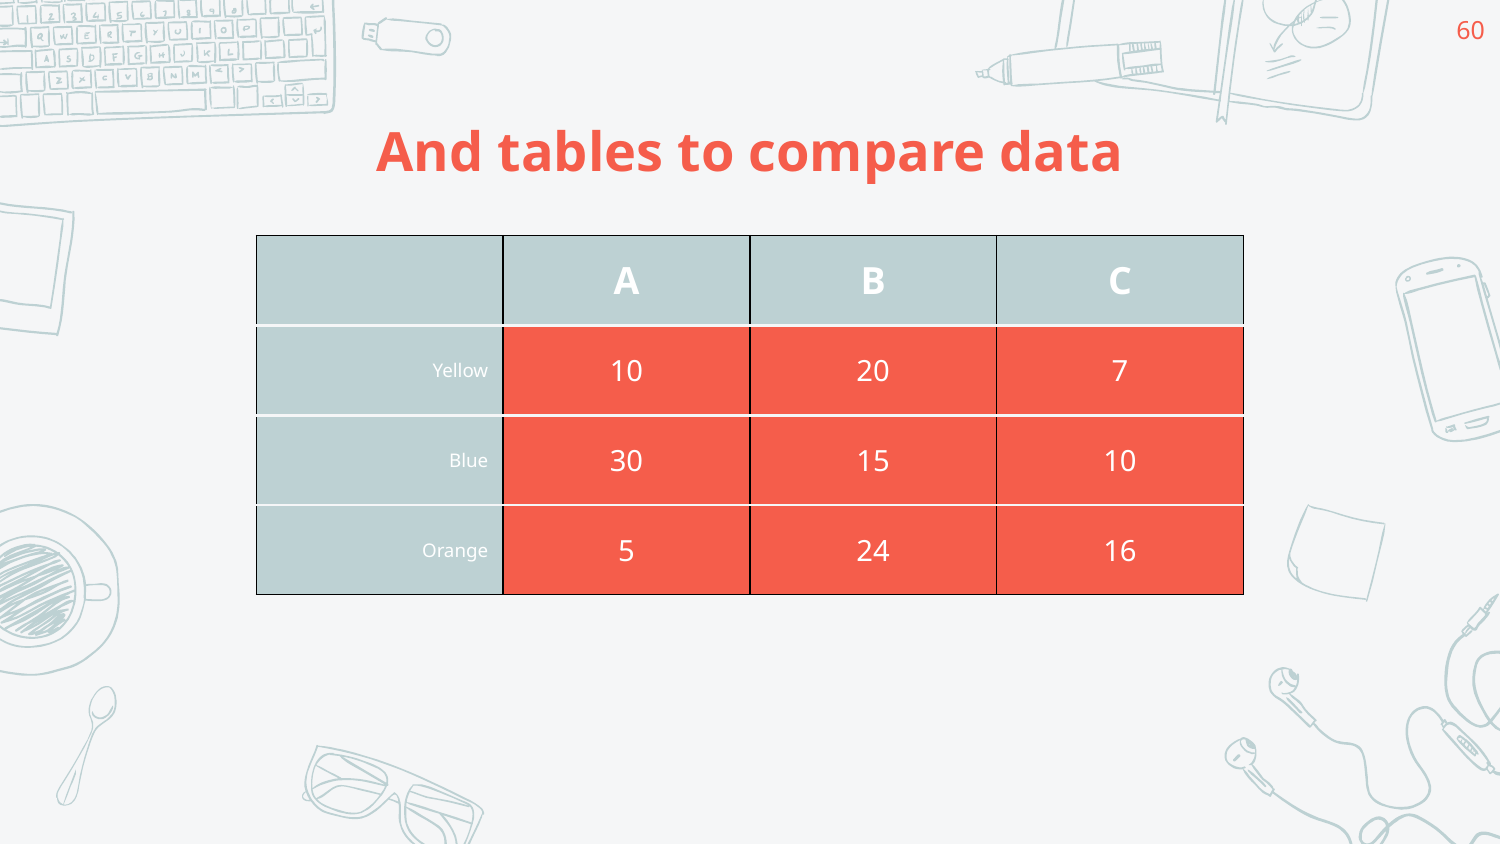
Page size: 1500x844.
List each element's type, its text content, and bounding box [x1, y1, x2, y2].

table_cell Yellow [257, 327, 502, 414]
table_cell 30 [504, 417, 749, 504]
table_header C [997, 236, 1243, 324]
table_cell Orange [257, 506, 502, 594]
table_cell 24 [751, 506, 996, 594]
table_header [257, 236, 502, 324]
slide_number 60 [1435, 0, 1500, 53]
table_cell 20 [751, 327, 996, 414]
table_cell 16 [997, 506, 1243, 594]
table_cell 10 [504, 327, 749, 414]
title And tables to compare data [185, 102, 1315, 198]
table_cell 10 [997, 417, 1243, 504]
table_header B [751, 236, 996, 324]
table_cell Blue [257, 417, 502, 504]
table_cell 7 [997, 327, 1243, 414]
table_cell 5 [504, 506, 749, 594]
table_header A [504, 236, 749, 324]
table_cell 15 [751, 417, 996, 504]
